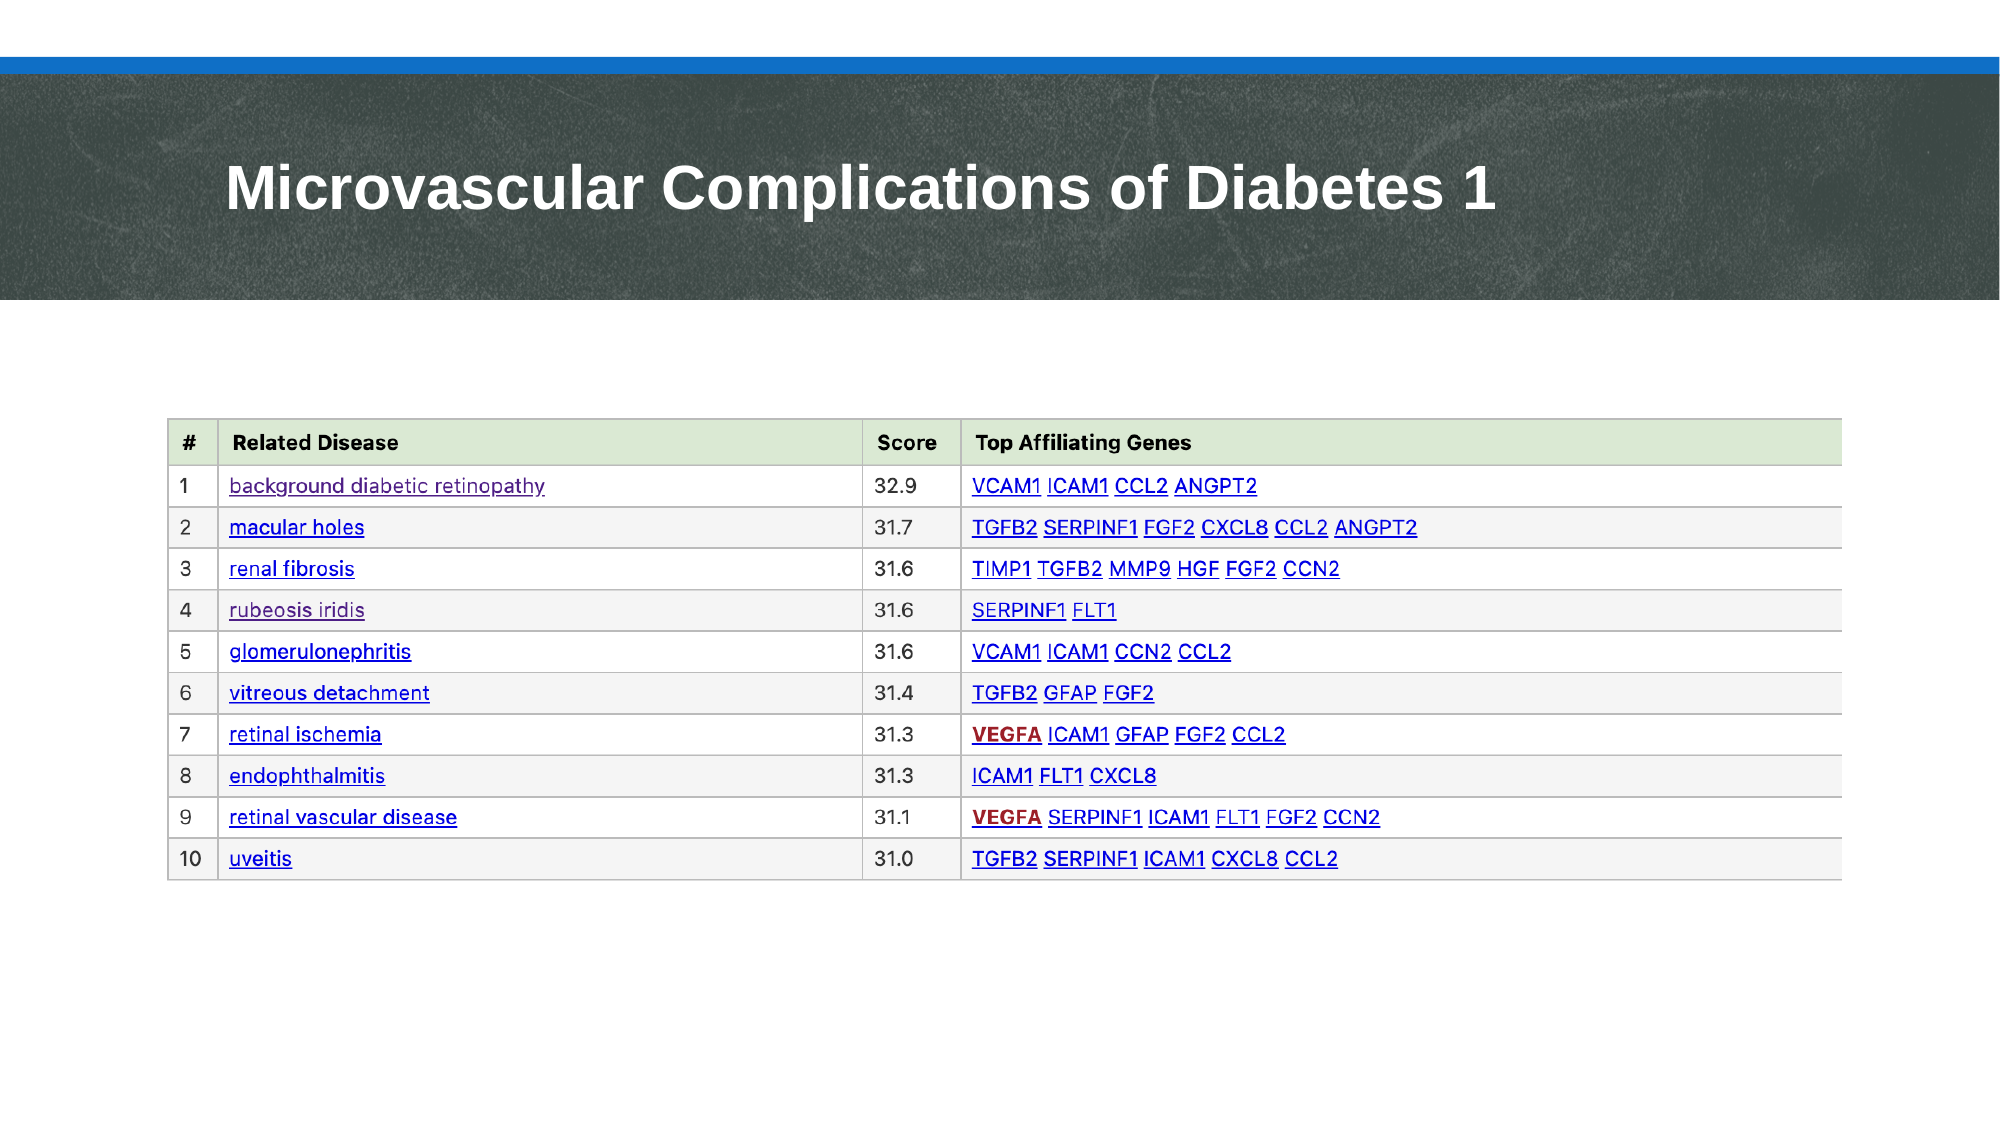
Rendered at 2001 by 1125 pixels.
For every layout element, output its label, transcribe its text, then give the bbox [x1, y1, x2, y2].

picture [0, 74, 2000, 300]
picture [158, 402, 1842, 900]
title Microvascular Complications of Diabetes 1 [210, 76, 1790, 300]
